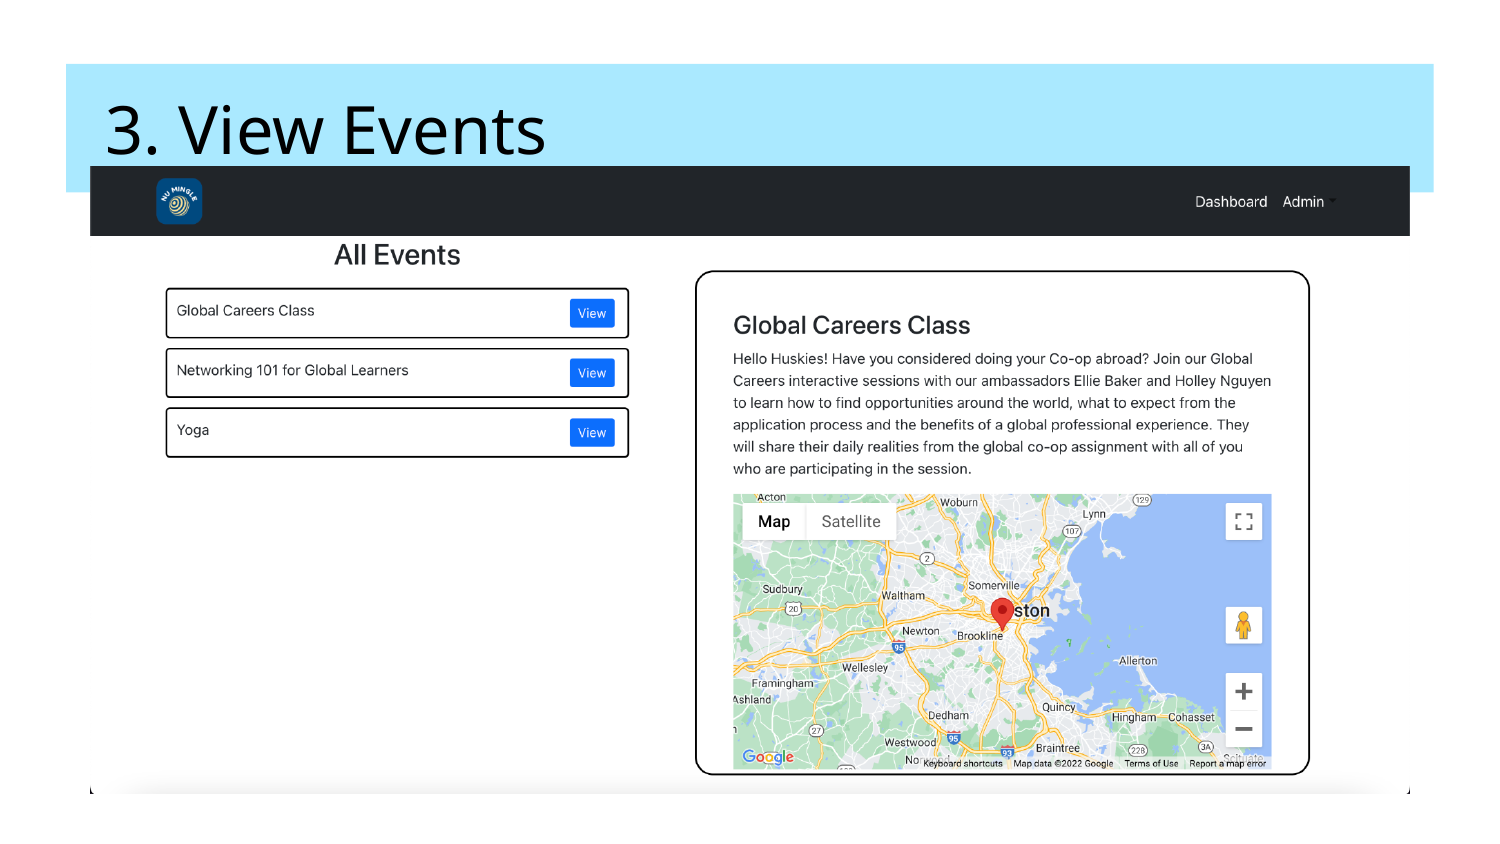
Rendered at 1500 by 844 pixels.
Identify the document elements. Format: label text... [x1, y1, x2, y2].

picture [89, 166, 1411, 794]
title 3. View Events [90, 72, 1355, 165]
